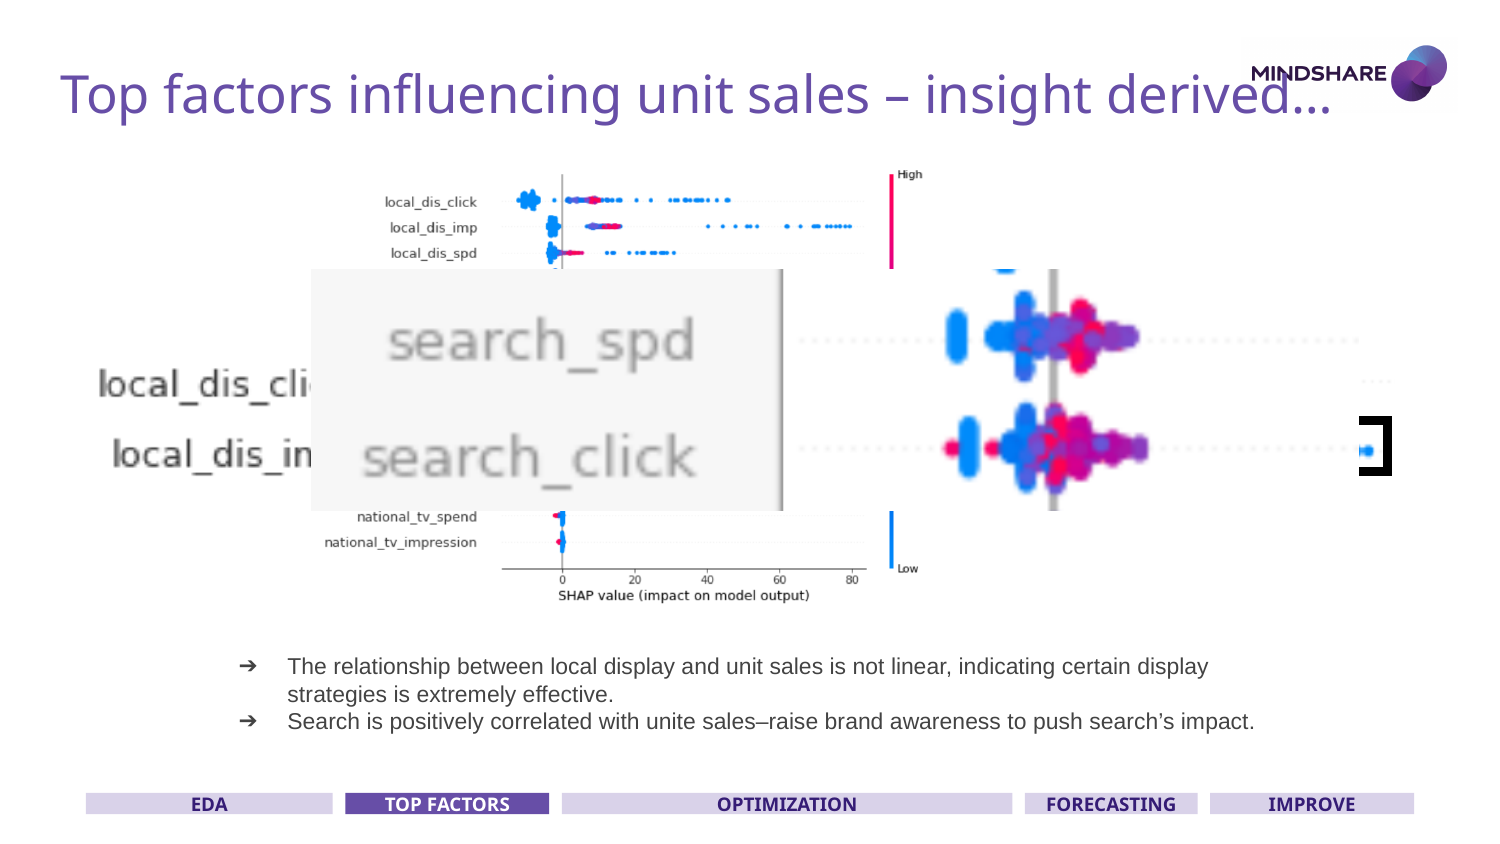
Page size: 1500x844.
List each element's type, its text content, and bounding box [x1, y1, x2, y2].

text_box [85, 792, 1415, 815]
picture [76, 166, 1395, 614]
title Top factors influencing unit sales – insight derived… [45, 46, 1444, 141]
picture [1241, 37, 1458, 113]
text_box The relationship between local display and unit sales is not linear, indicating certain display strategies is extremely effective. Search is positively correlated with unite sales–raise brand awareness to push search’s impact. [189, 620, 1311, 791]
